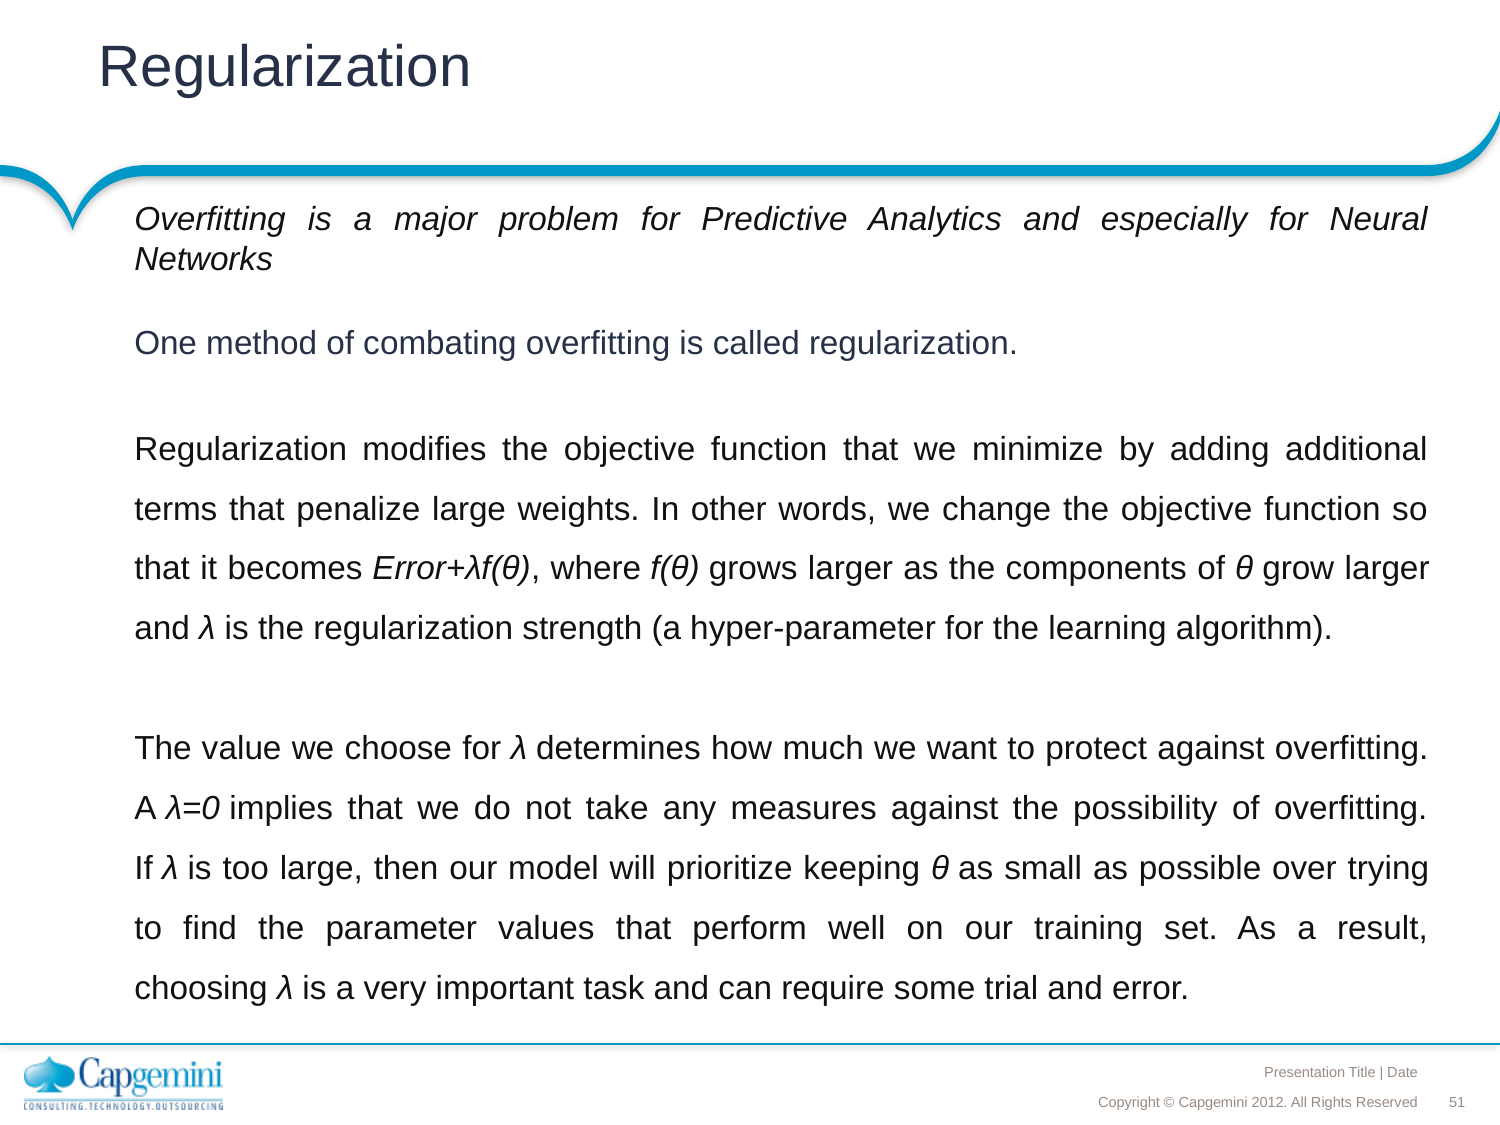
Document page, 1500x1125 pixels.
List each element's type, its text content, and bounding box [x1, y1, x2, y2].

text_box Overfitting is a major problem for Predictive Analytics and especially for Neural Networks [119, 190, 1445, 285]
text_box One method of combating overfitting is called regularization. [119, 313, 1284, 369]
title Regularization [50, 3, 1400, 134]
picture [24, 1056, 223, 1110]
text_box Regularization modifies the objective function that we minimize by adding additional terms that penalize large weights. In other words, we change the objective function so that it becomes Error+λf(θ), where f(θ) grows larger as the components of θ grow larger and λ is the regularization strength (a hyper-parameter for the learning algorithm). The value we choose for λ determines how much we want to protect against overfitting. A λ=0 implies that we do not take any measures against the possibility of overfitting. If λ is too large, then our model will prioritize keeping θ as small as possible over trying to find the parameter values that perform well on our training set. As a result, choosing λ is a very important task and can require some trial and error. [119, 399, 1445, 1014]
